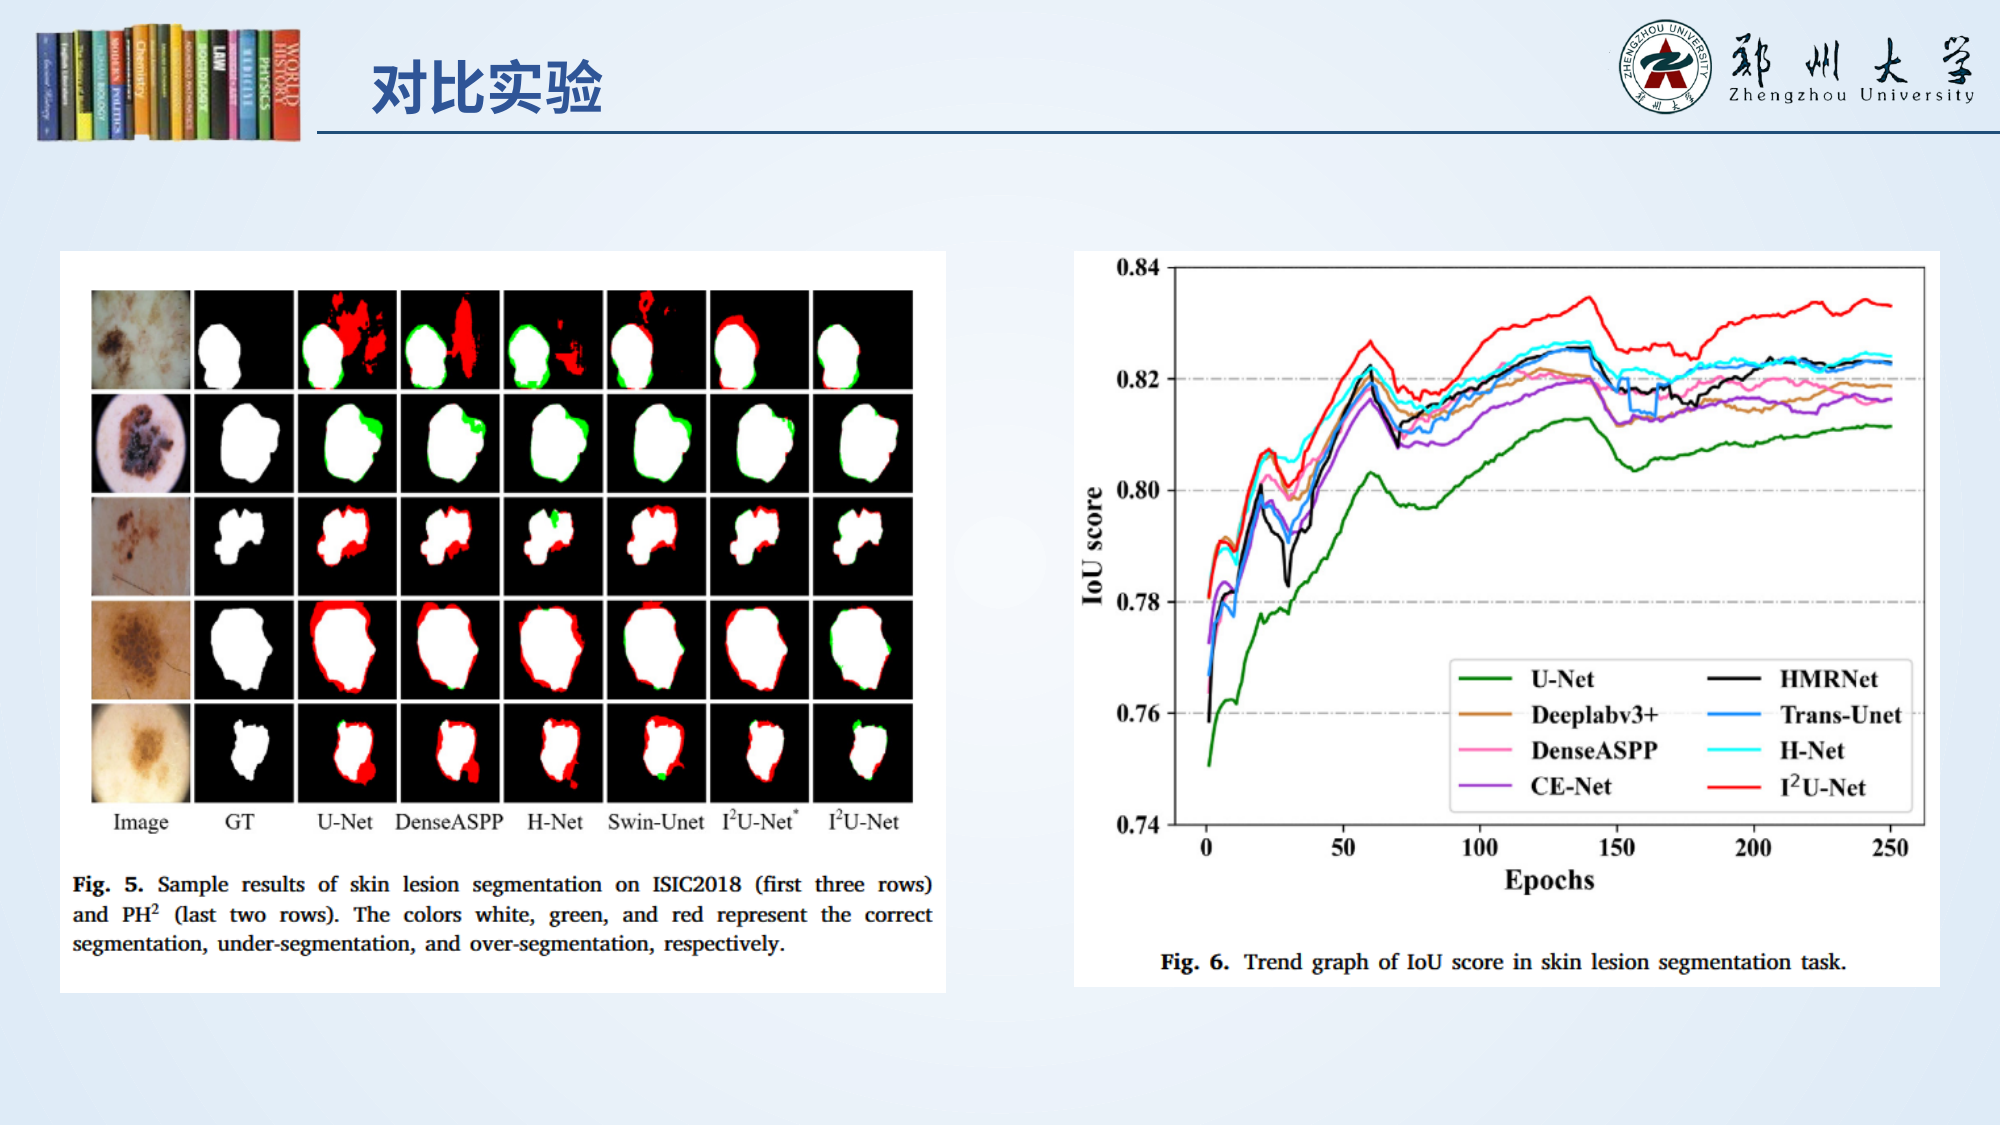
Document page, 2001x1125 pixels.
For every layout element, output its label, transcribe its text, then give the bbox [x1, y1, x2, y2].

picture [1599, 11, 1983, 123]
picture [23, 0, 317, 173]
text_box 对比实验 [355, 43, 812, 129]
picture [60, 251, 946, 993]
picture [1074, 251, 1940, 987]
